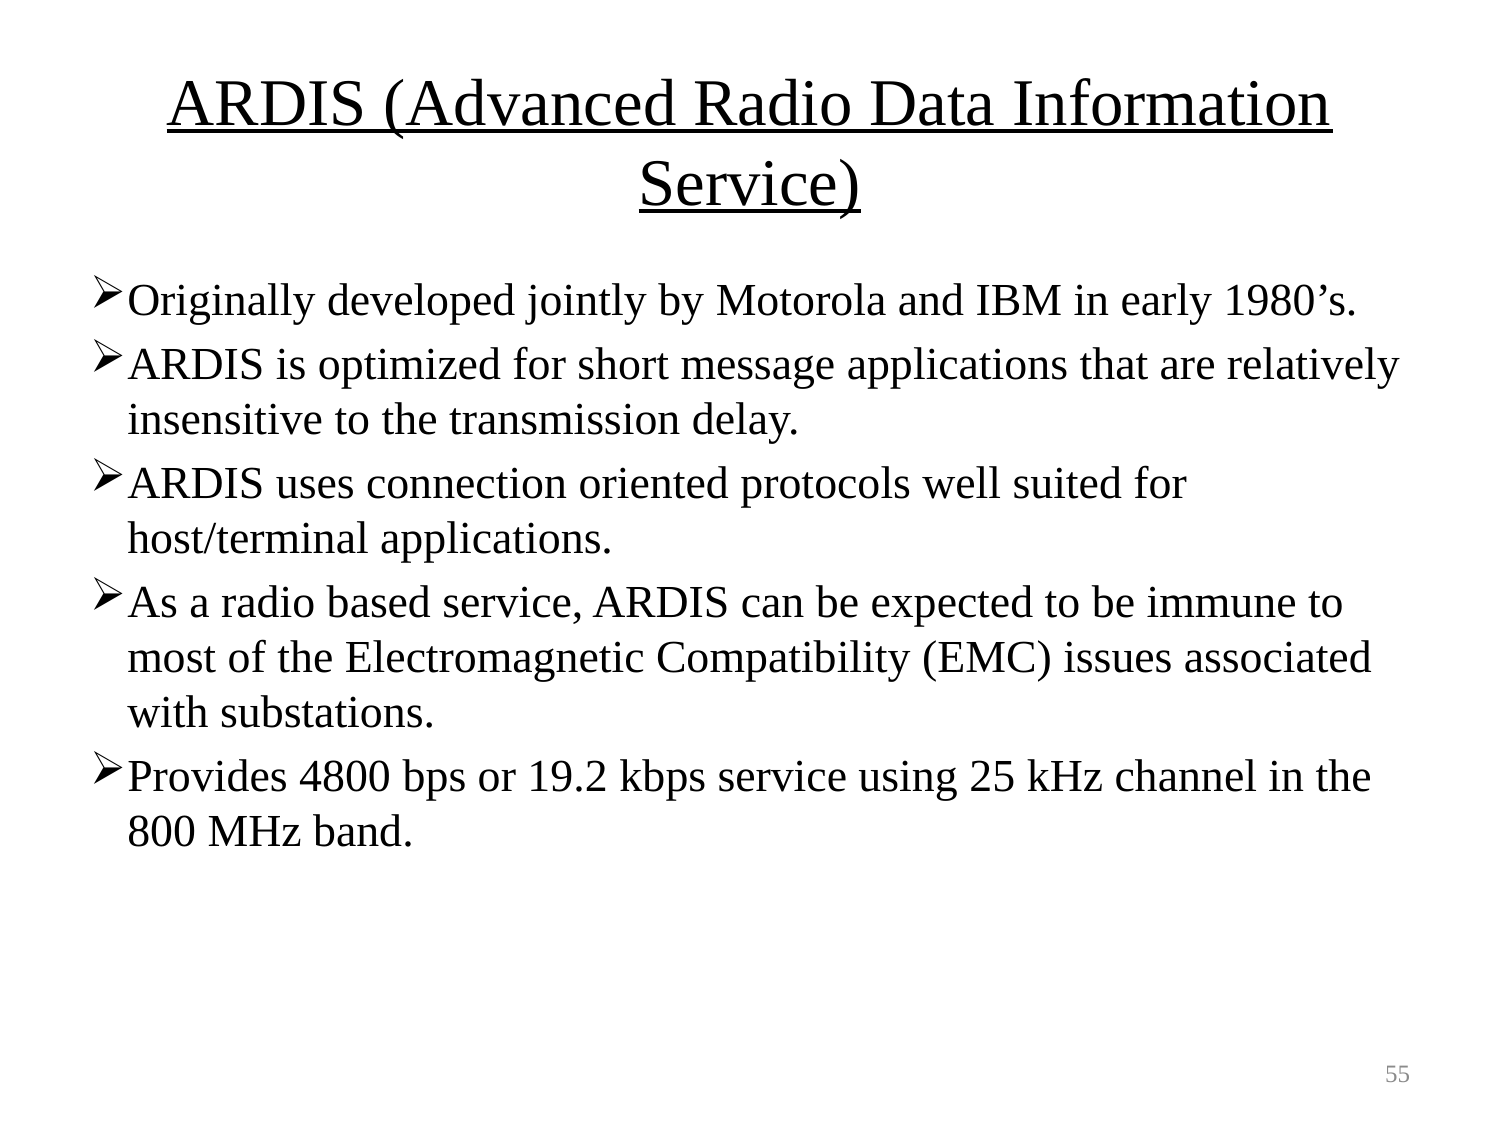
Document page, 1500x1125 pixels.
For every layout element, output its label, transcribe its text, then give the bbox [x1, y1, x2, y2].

title ARDIS (Advanced Radio Data Information Service) [75, 45, 1425, 233]
list Originally developed jointly by Motorola and IBM in early 1980’s. ARDIS is optimized for short message applications that are relatively insensitive to the transmission delay. ARDIS uses connection oriented protocols well suited for host/terminal applications. As a radio based service, ARDIS can be expected to be immune to most of the Electromagnetic Compatibility (EMC) issues associated with substations. Provides 4800 bps or 19.2 kbps service using 25 kHz channel in the 800 MHz band. [75, 262, 1425, 1005]
slide_number 55 [1074, 1042, 1425, 1103]
